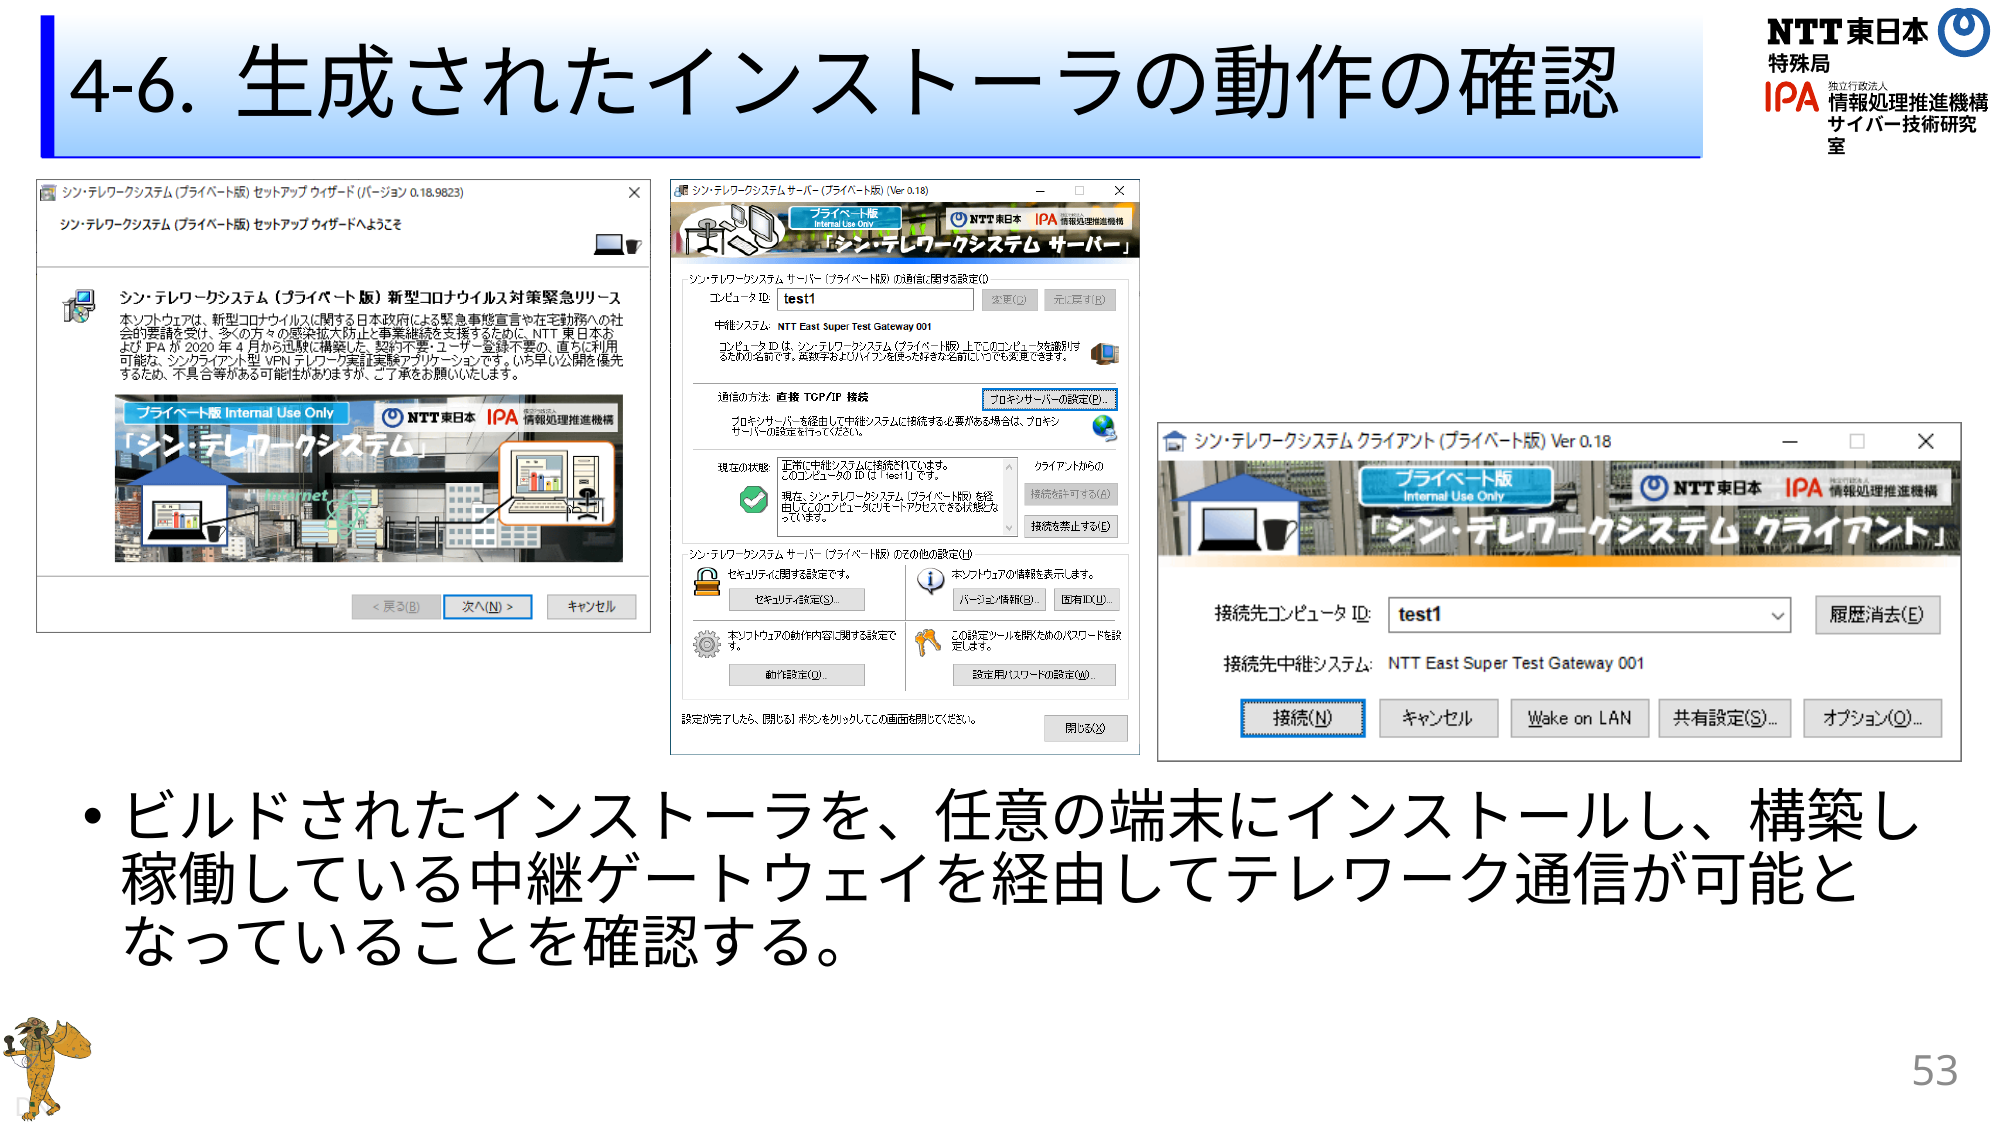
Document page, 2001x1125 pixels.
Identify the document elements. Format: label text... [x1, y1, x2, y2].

list ビルドされたインストーラを、任意の端末にインストールし、構築し稼働している中継ゲートウェイを経由してテレワーク通信が可能となっていることを確認する。 [67, 780, 1962, 944]
title 4-6. 生成されたインストーラの動作の確認 [54, 30, 1703, 143]
picture [1157, 422, 1962, 762]
picture [670, 179, 1140, 755]
picture [36, 179, 651, 633]
slide_number 53 [1412, 1042, 1975, 1103]
